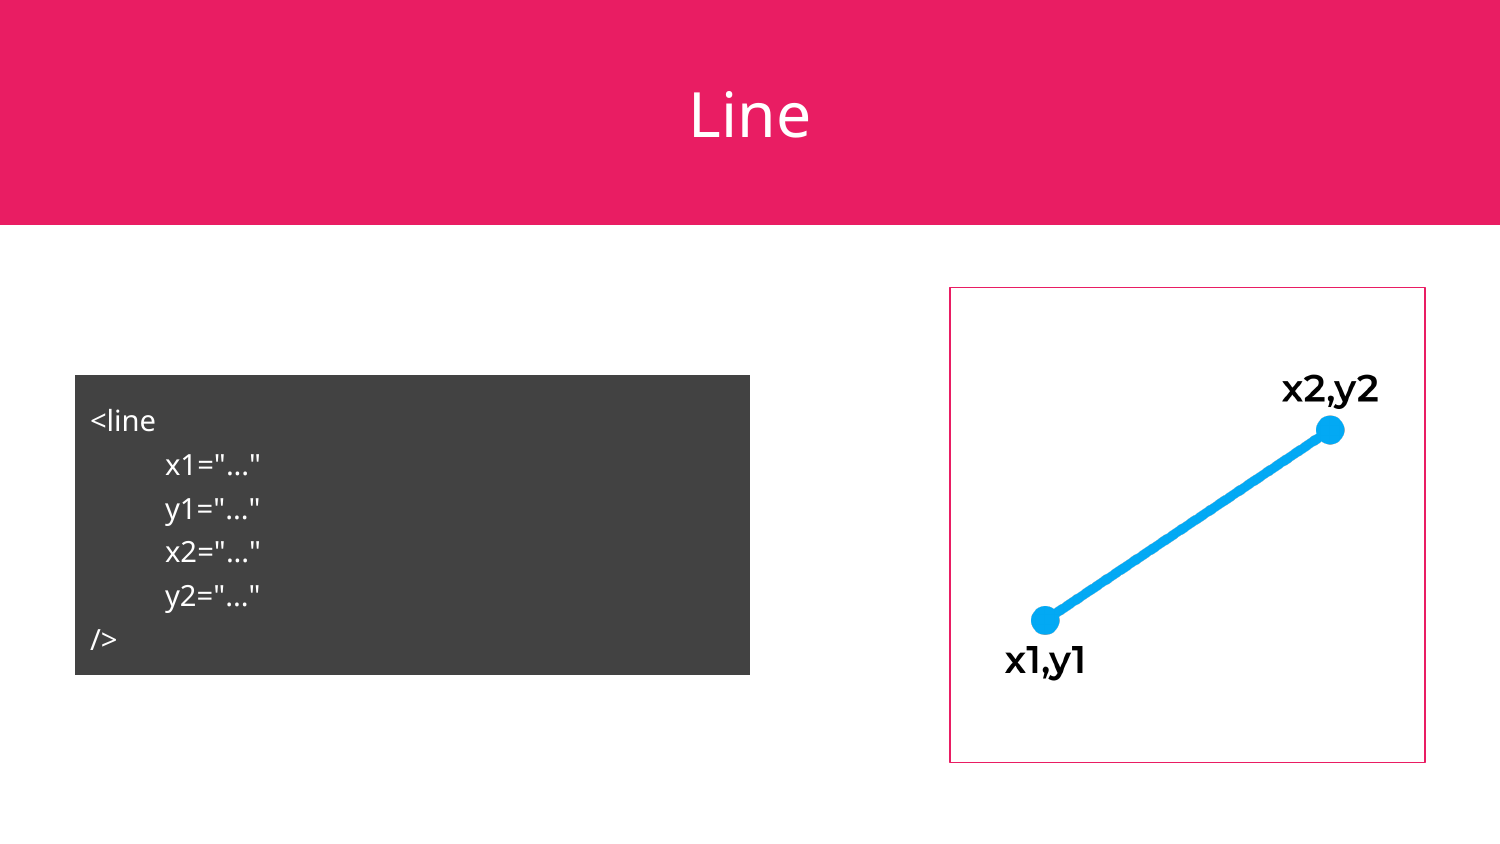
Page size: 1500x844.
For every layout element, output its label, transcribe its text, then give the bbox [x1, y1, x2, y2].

list <line x1="..." y1="..." x2="..." y2="..." /> [75, 375, 750, 675]
title Line [37, 37, 1463, 188]
picture [949, 287, 1426, 763]
